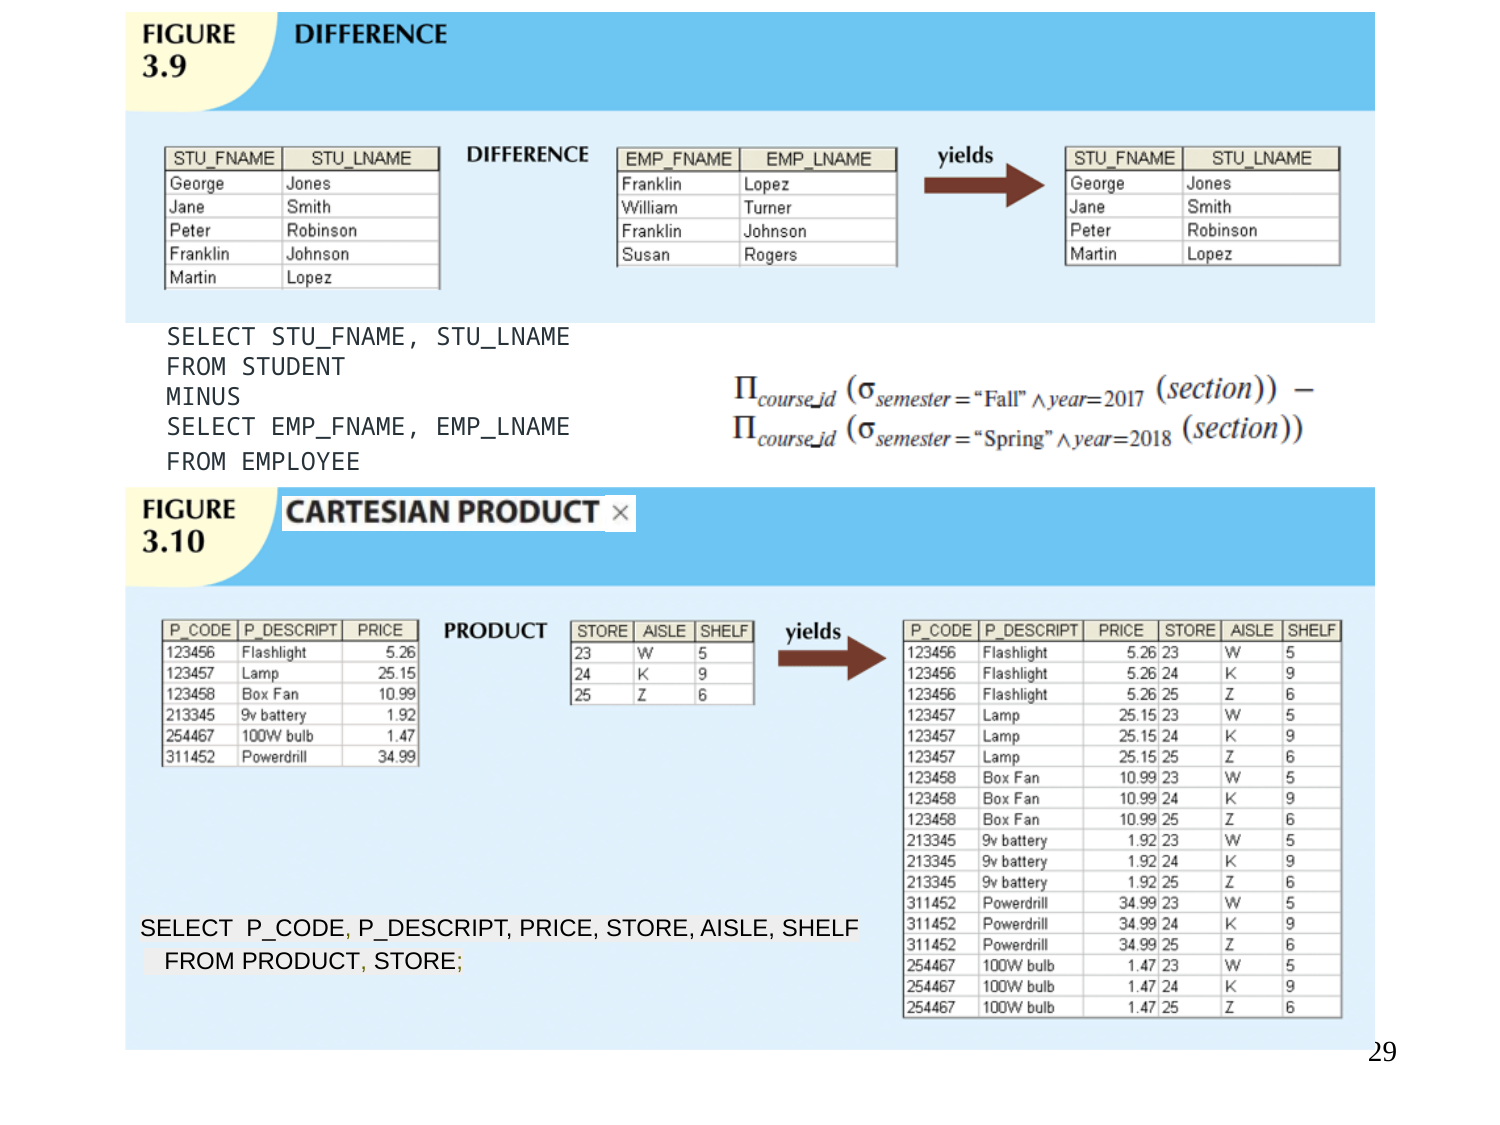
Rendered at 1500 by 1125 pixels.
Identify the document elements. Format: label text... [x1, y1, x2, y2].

picture [711, 356, 1340, 467]
text_box SELECT STU_FNAME, STU_LNAME FROM STUDENT MINUS SELECT EMP_FNAME, EMP_LNAME FROM EMPLOYEE [150, 331, 737, 485]
slide_number ‹#› [1074, 1024, 1413, 1103]
picture [124, 487, 1376, 1051]
picture [124, 12, 1376, 323]
